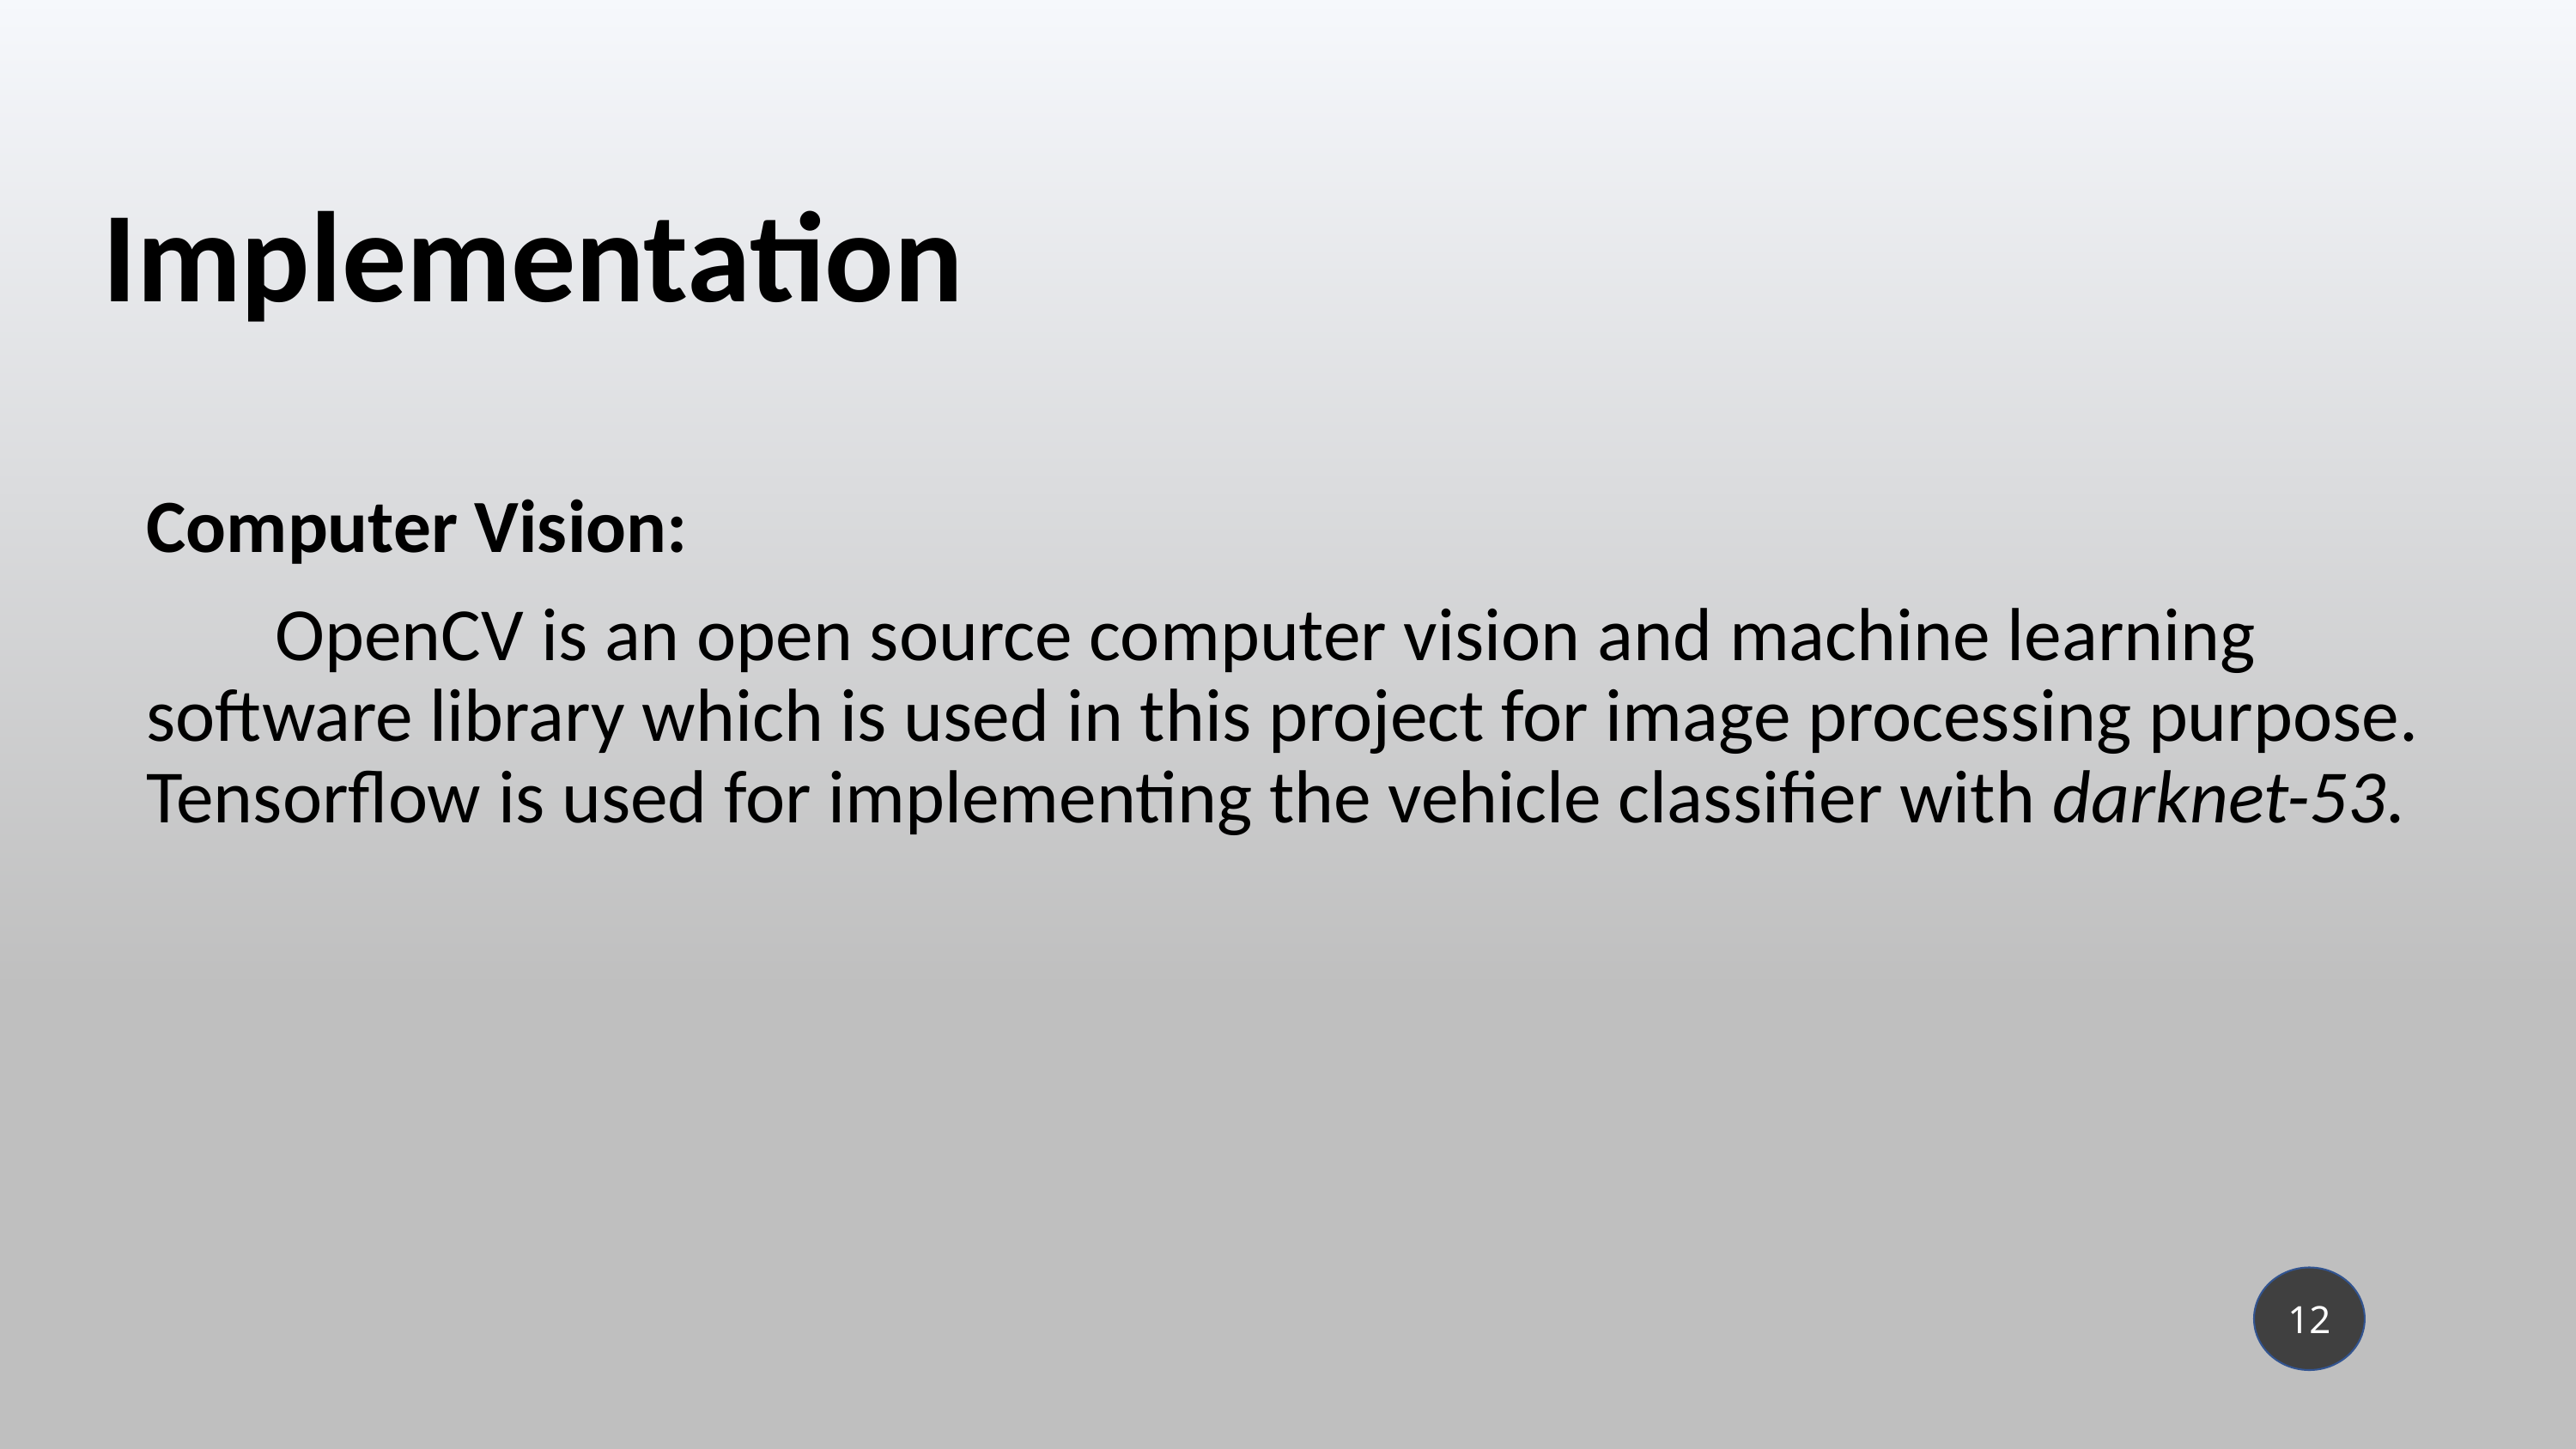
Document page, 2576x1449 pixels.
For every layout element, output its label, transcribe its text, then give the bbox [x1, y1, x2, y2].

list Computer Vision: OpenCV is an open source computer vision and machine learning software library which is used in this project for image processing purpose. Tensorflow is used for implementing the vehicle classifier with darknet-53. [133, 481, 2482, 1212]
text_box Implementation [89, 166, 1844, 334]
text_box 12 [2252, 1266, 2366, 1372]
